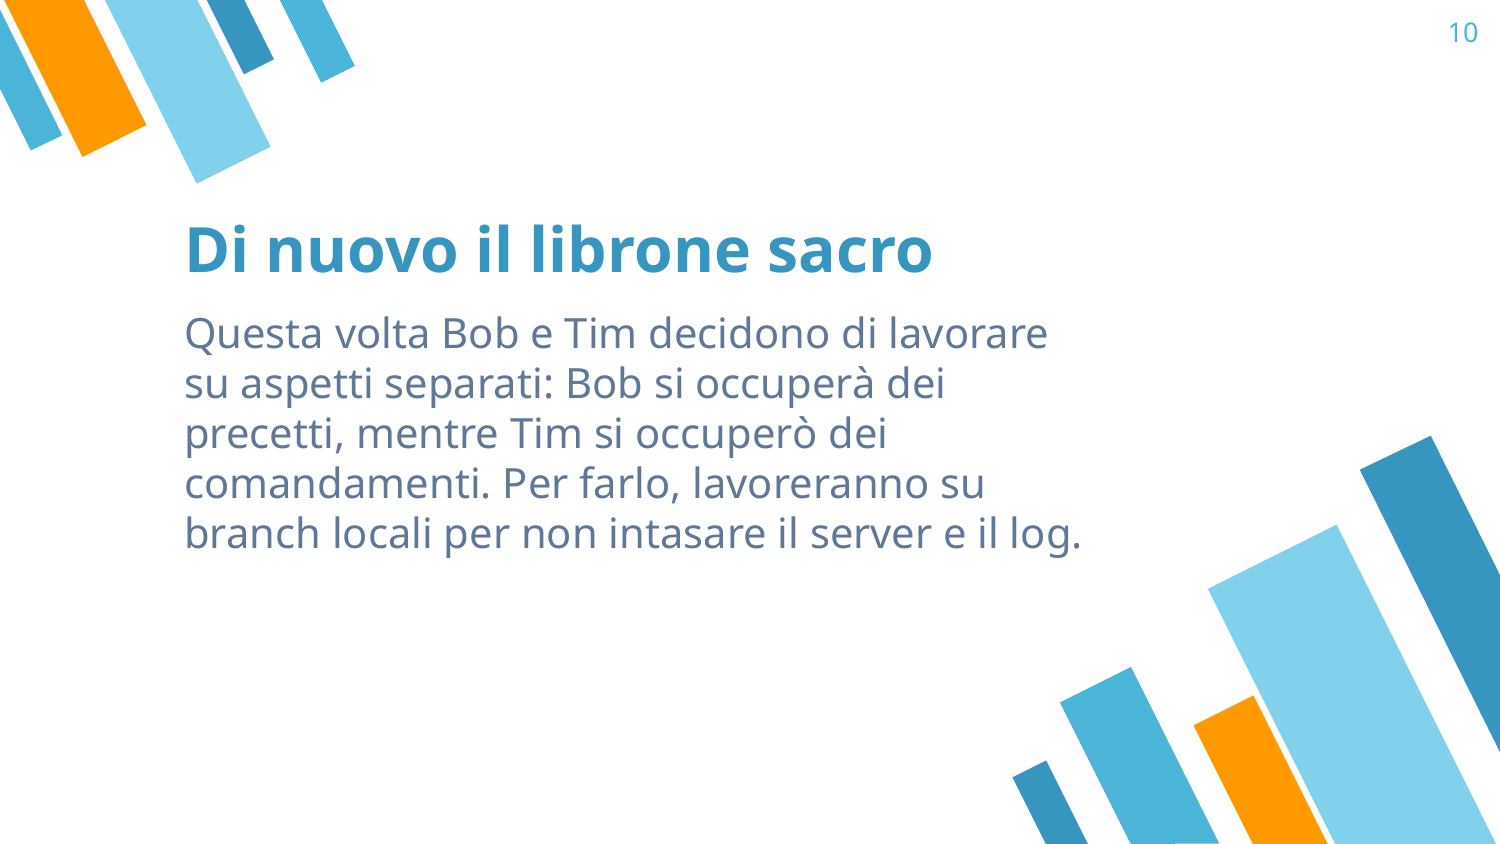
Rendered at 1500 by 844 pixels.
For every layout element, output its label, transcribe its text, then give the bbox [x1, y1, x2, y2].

title Di nuovo il librone sacro [169, 188, 1115, 291]
list Questa volta Bob e Tim decidono di lavorare su aspetti separati: Bob si occuperà dei precetti, mentre Tim si occuperò dei comandamenti. Per farlo, lavoreranno su branch locali per non intasare il server e il log. [169, 291, 1115, 706]
slide_number ‹#› [1403, 0, 1494, 65]
